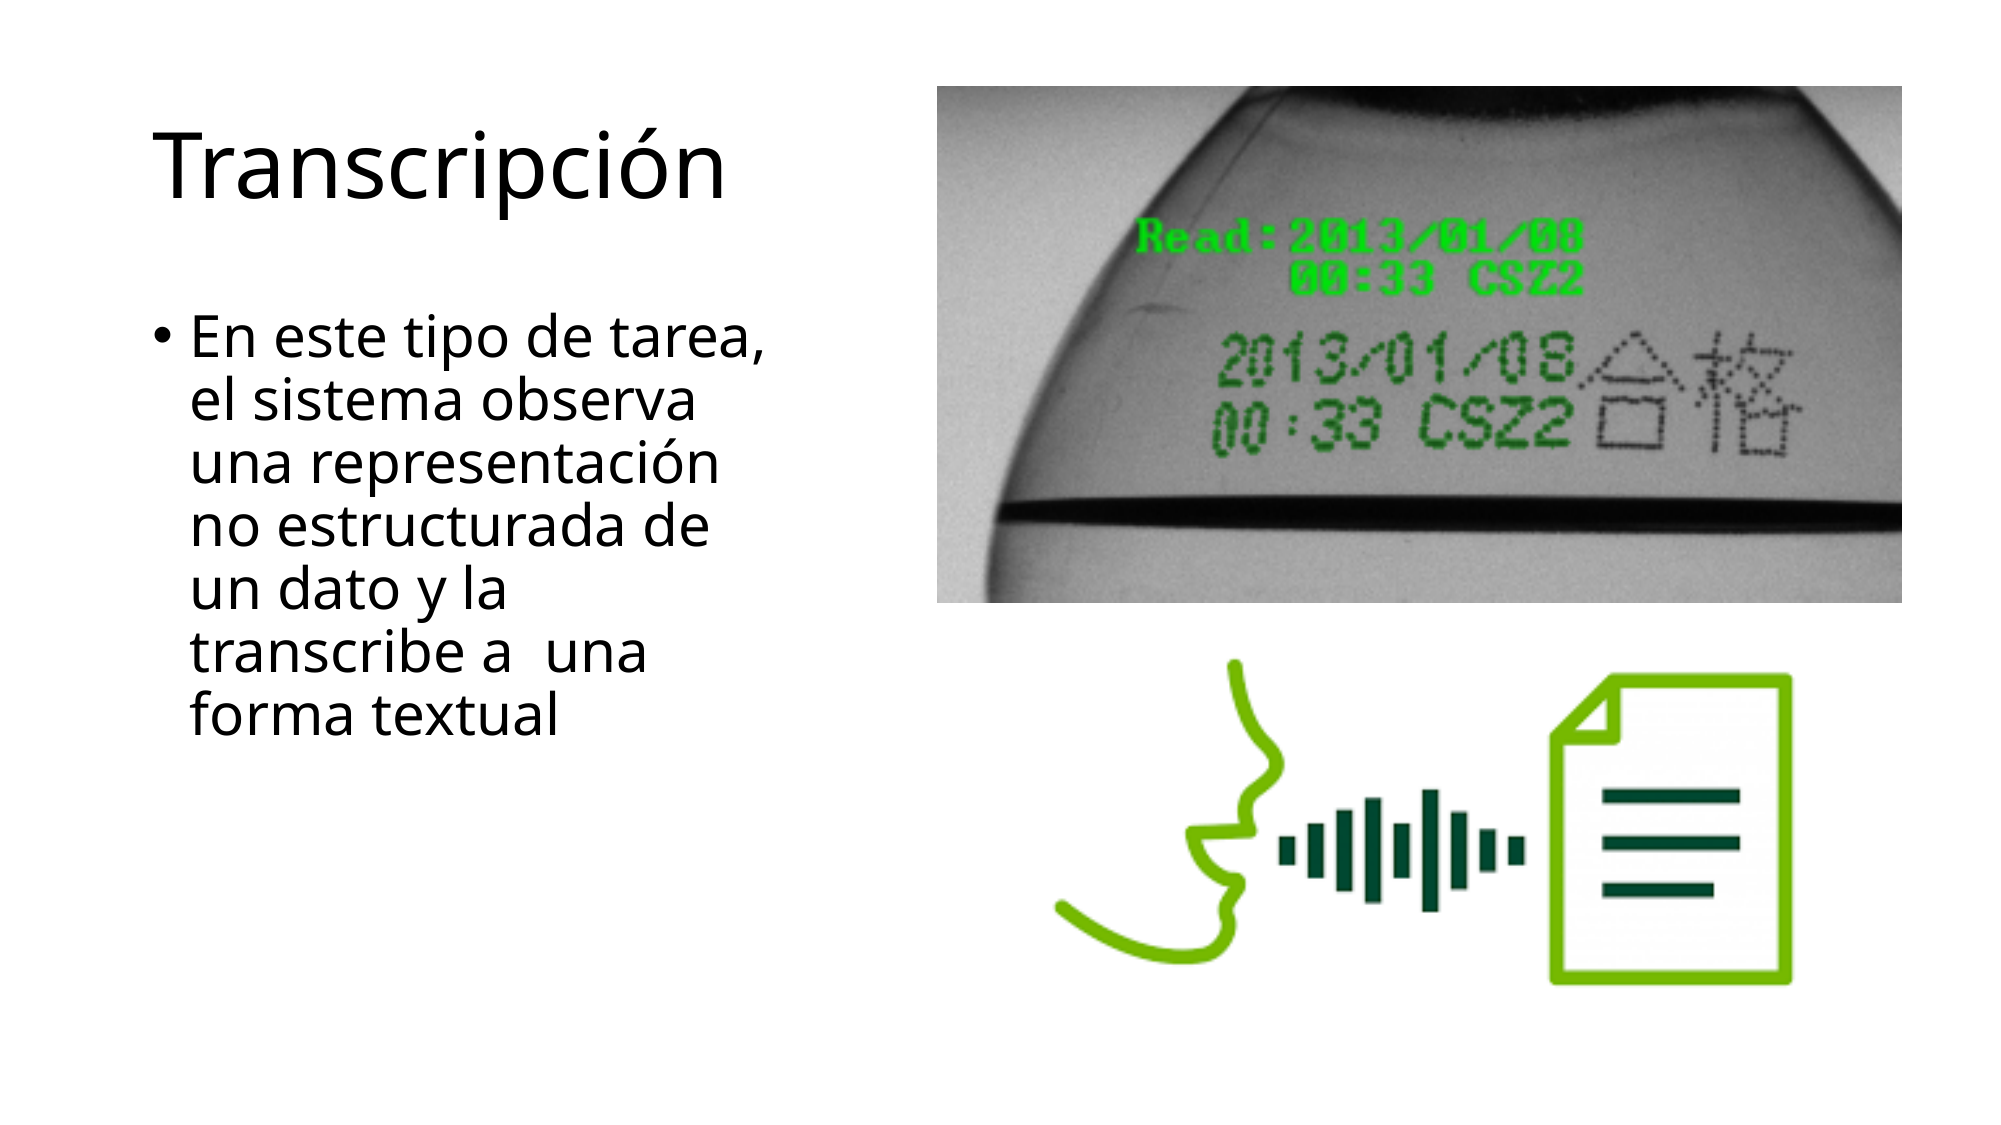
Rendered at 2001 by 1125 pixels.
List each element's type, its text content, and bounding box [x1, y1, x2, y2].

picture [986, 629, 1863, 1018]
list En este tipo de tarea, el sistema observa una representación no estructurada de un dato y la transcribe a una forma textual [137, 299, 790, 1014]
title Transcripción [137, 59, 1863, 278]
picture [937, 86, 1903, 604]
